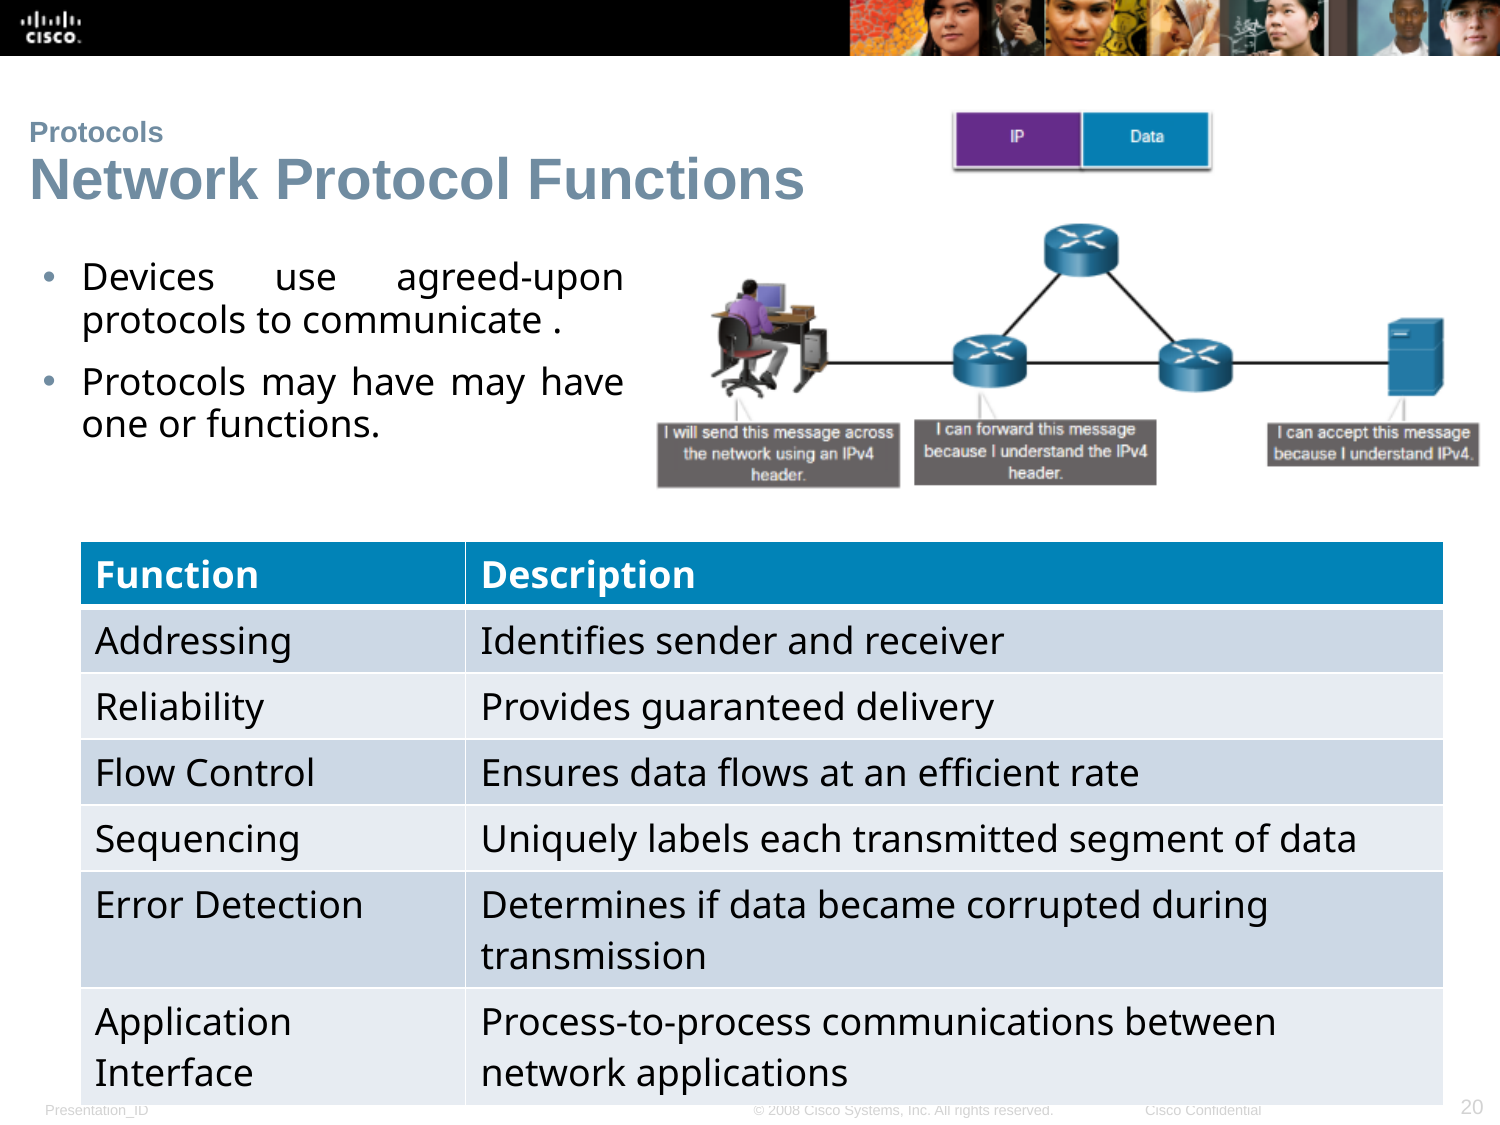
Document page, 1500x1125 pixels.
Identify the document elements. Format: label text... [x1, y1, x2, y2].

table_header Function [81, 542, 465, 604]
list Devices use agreed-upon protocols to communicate . Protocols may have may have one or functions. [29, 249, 639, 467]
table_cell Process-to-process communications between network applications [466, 989, 1443, 1105]
table_cell Ensures data flows at an efficient rate [466, 740, 1443, 804]
table_cell Addressing [81, 610, 465, 672]
table_cell Error Detection [81, 872, 465, 987]
picture [0, 0, 1500, 56]
title Protocols Network Protocol Functions [15, 94, 650, 219]
table_cell Application Interface [81, 989, 465, 1105]
table_header Description [466, 542, 1443, 604]
table_cell Provides guaranteed delivery [466, 674, 1443, 738]
picture [652, 94, 1486, 498]
table_cell Reliability [81, 674, 465, 738]
table_cell Identifies sender and receiver [466, 610, 1443, 672]
table_cell Flow Control [81, 740, 465, 804]
table_cell Determines if data became corrupted during transmission [466, 872, 1443, 987]
table_cell Uniquely labels each transmitted segment of data [466, 806, 1443, 870]
table_cell Sequencing [81, 806, 465, 870]
